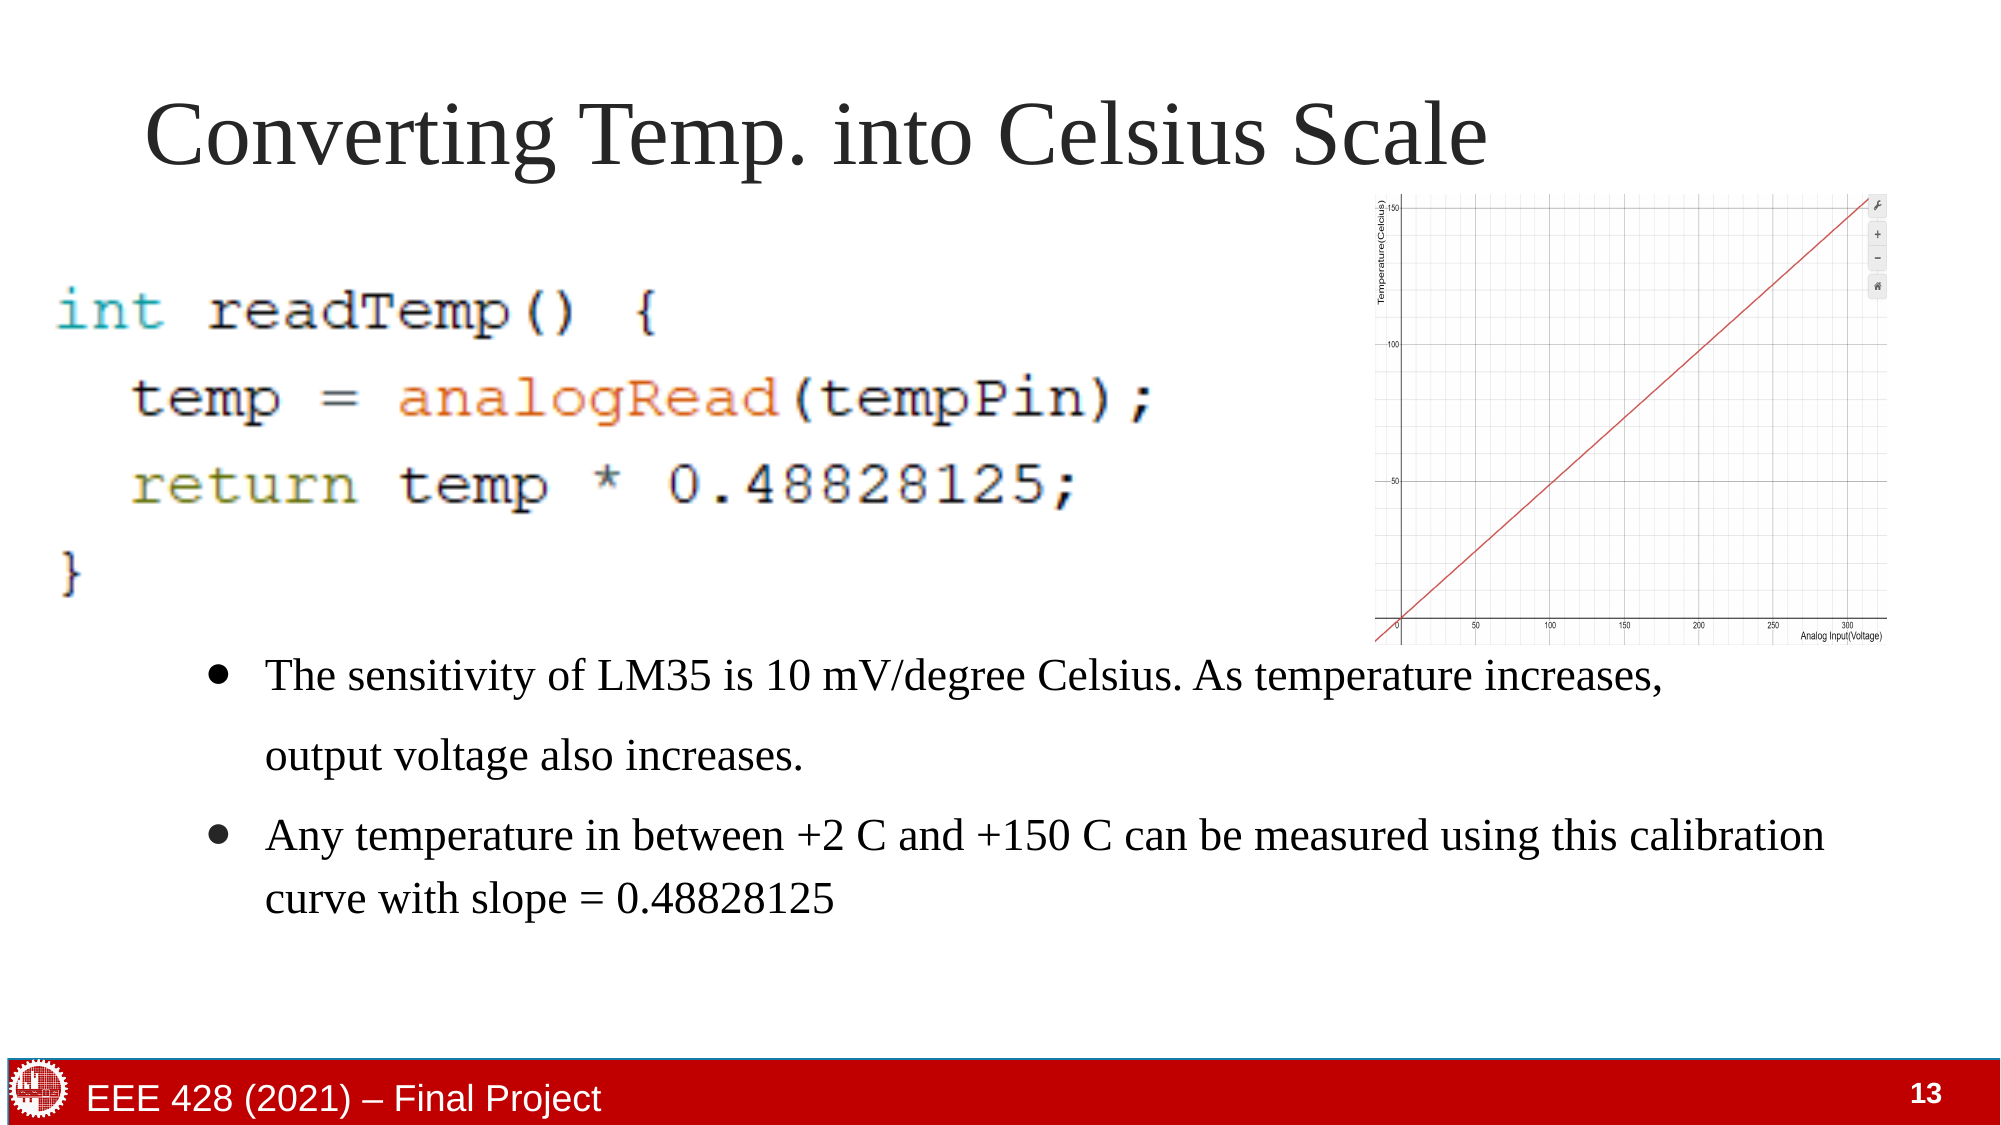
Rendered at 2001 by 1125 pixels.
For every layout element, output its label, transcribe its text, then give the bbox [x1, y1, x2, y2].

slide_number EEE 428 (2021) – Final Project [70, 1066, 669, 1125]
picture [26, 246, 1320, 620]
title Converting Temp. into Celsius Scale [129, 75, 1780, 195]
picture [8, 1059, 71, 1118]
slide_number ‹#› [1871, 1066, 1958, 1118]
picture [1374, 194, 1887, 646]
list The sensitivity of LM35 is 10 mV/degree Celsius. As temperature increases, output voltage also increases. Any temperature in between +2 C and +150 C can be measured using this calibration curve with slope = 0.48828125 [174, 195, 1872, 1022]
